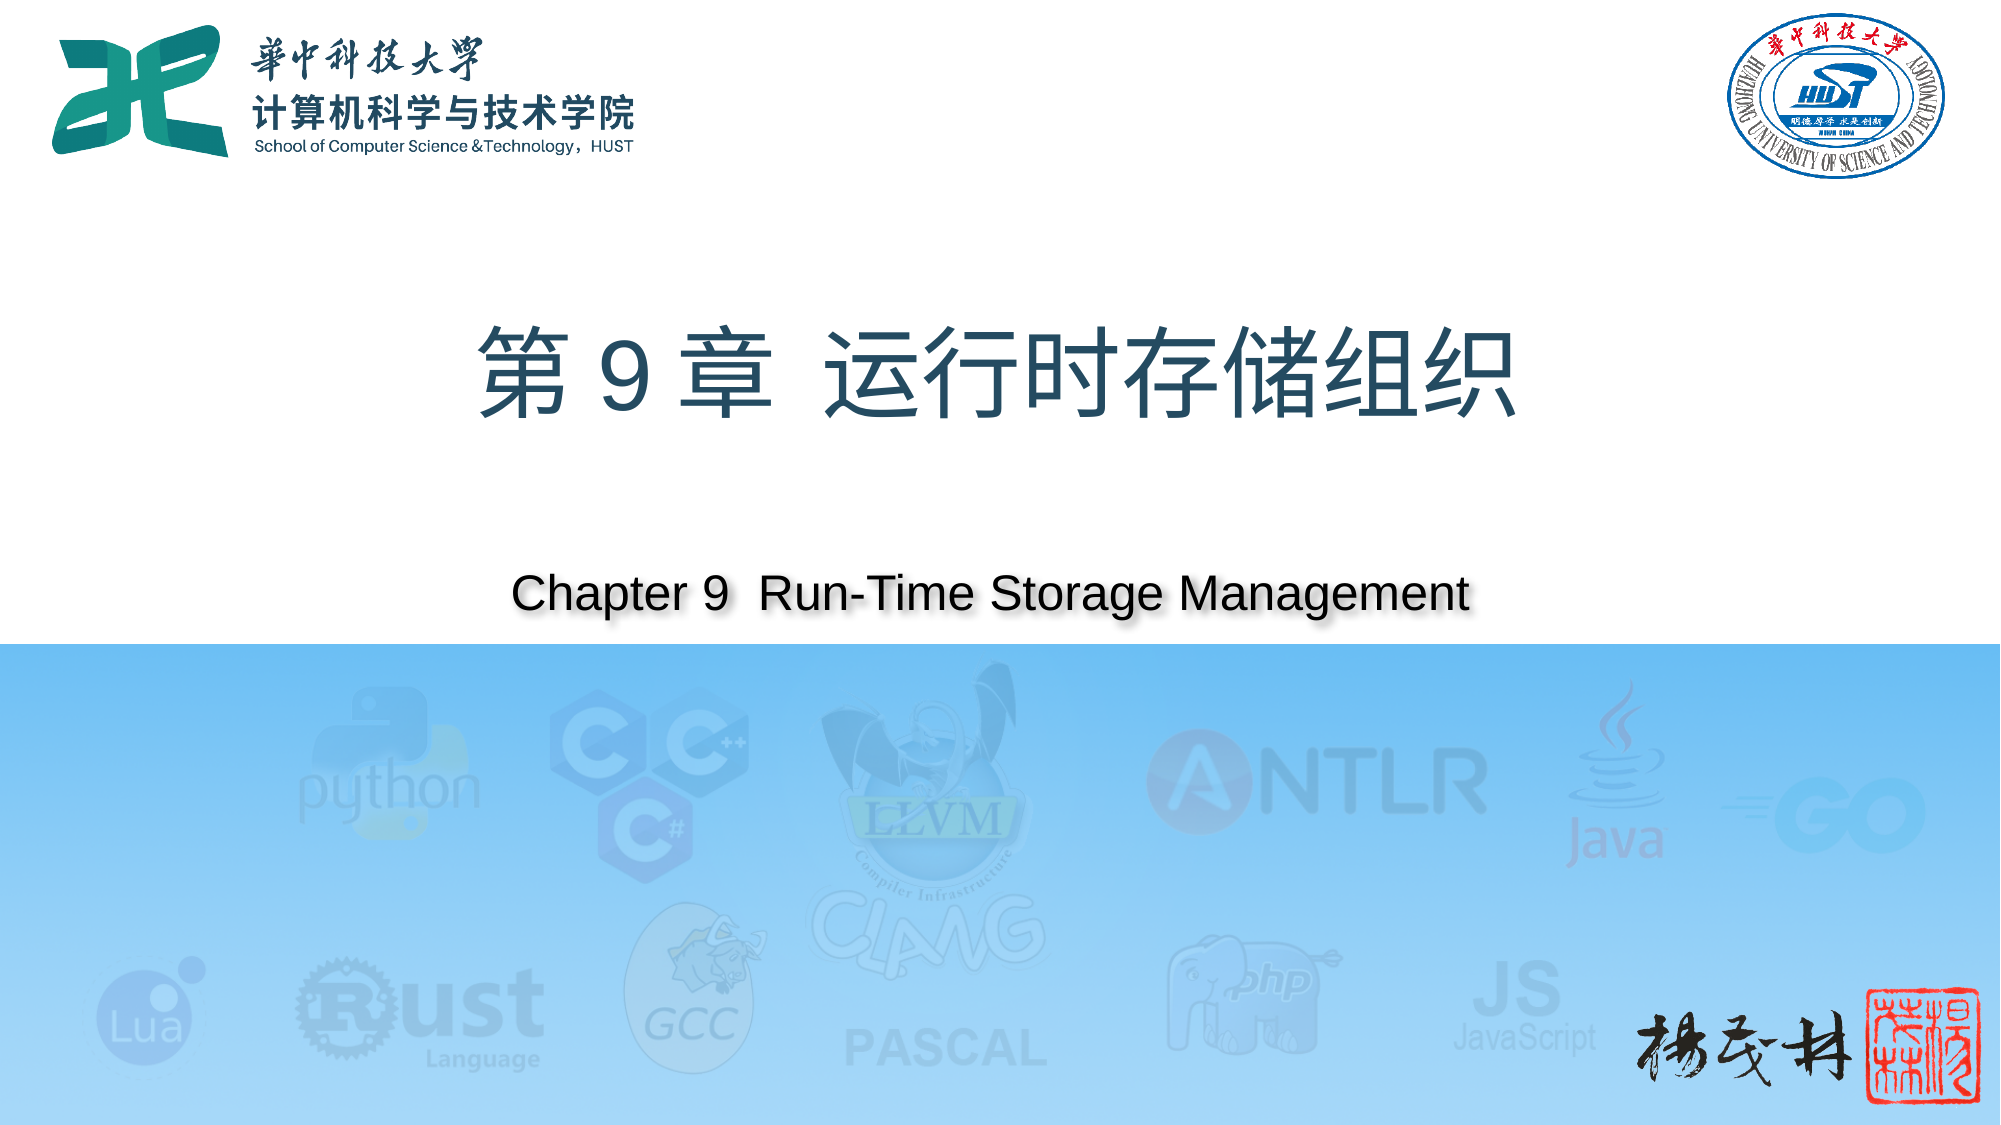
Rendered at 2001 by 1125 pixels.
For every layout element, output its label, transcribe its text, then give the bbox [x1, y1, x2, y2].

picture [52, 25, 634, 158]
text_box 第9章 运行时存储组织 [0, 286, 1999, 438]
text_box Chapter 9 Run-Time Storage Management [0, 559, 1998, 638]
picture [0, 644, 2000, 1125]
picture [1726, 13, 1945, 179]
